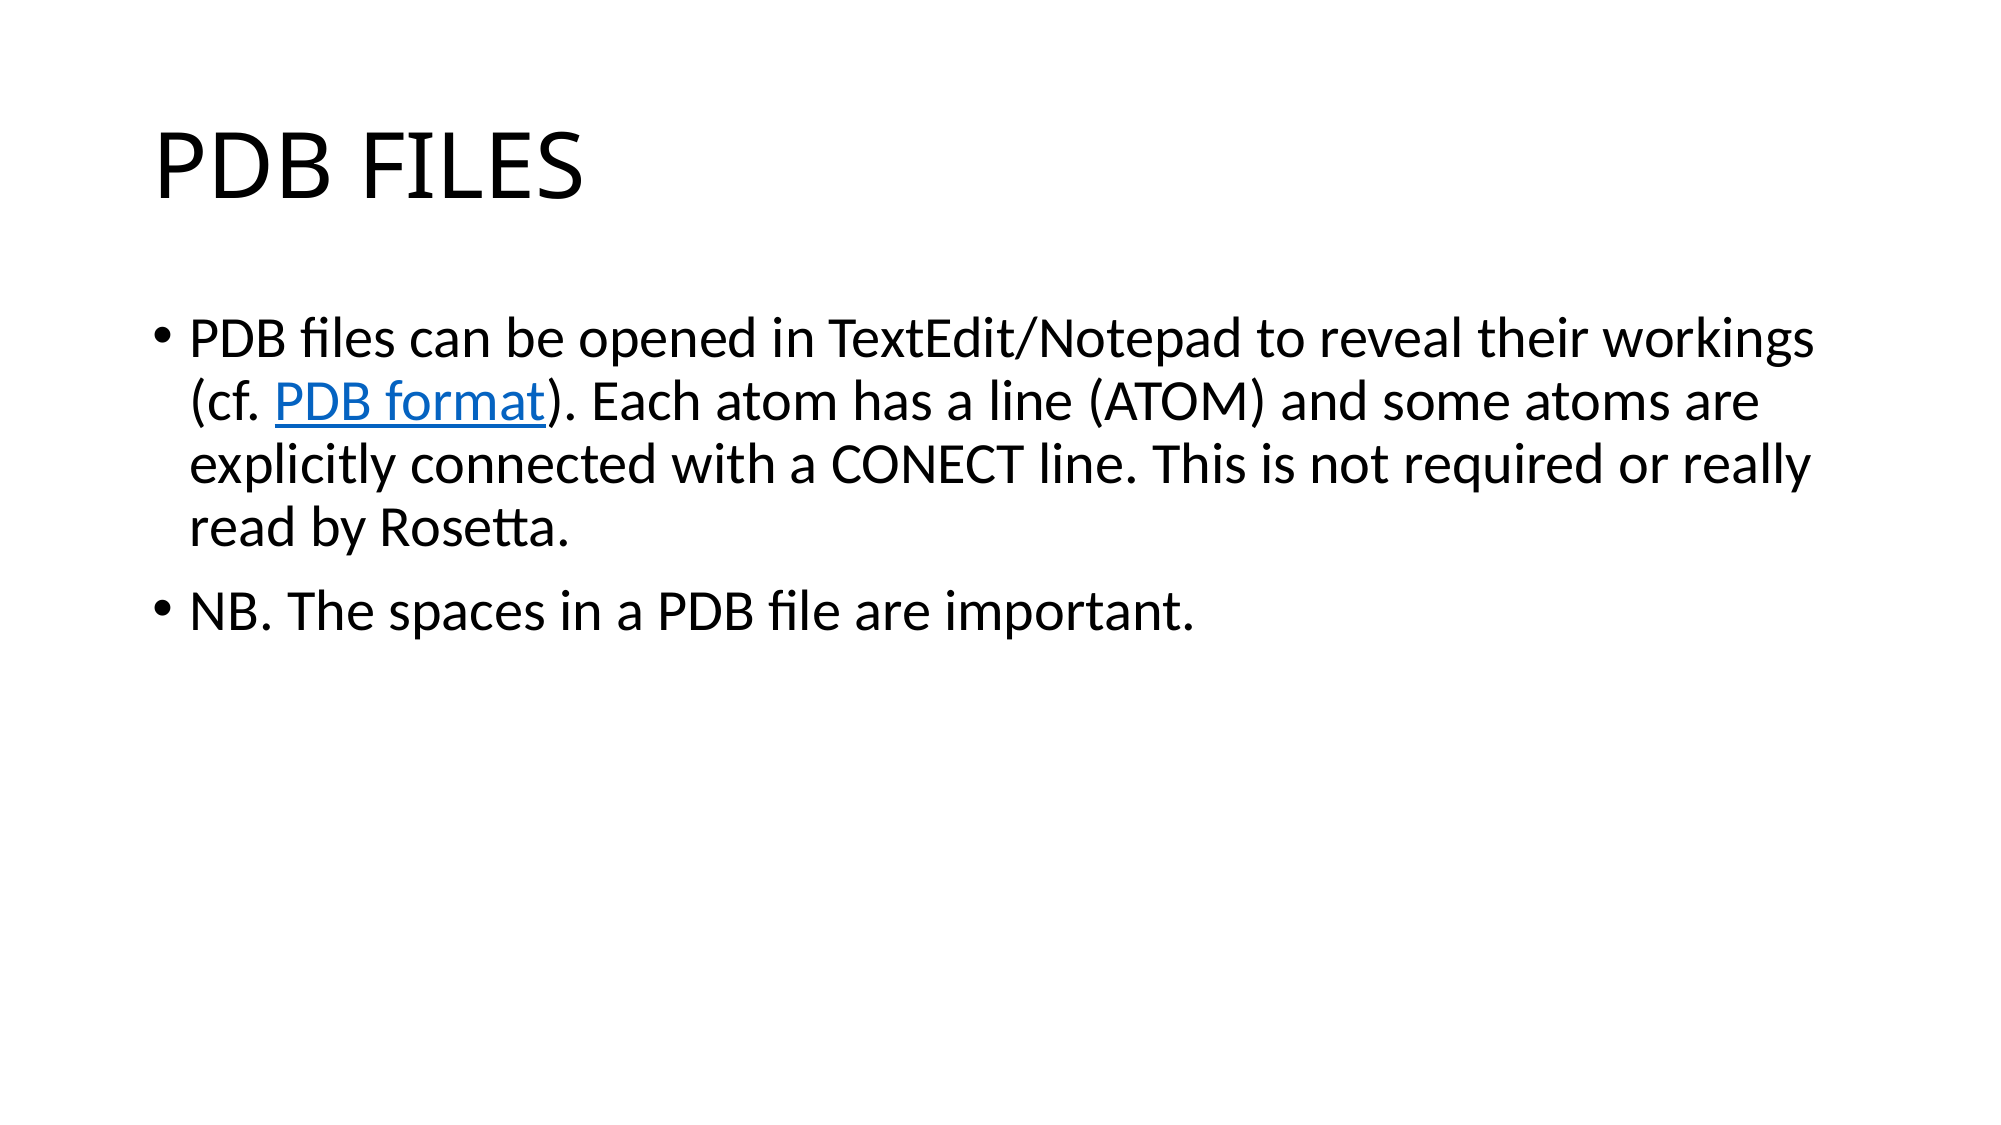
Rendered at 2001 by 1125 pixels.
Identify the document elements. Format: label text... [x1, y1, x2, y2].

list PDB files can be opened in TextEdit/Notepad to reveal their workings (cf. PDB format). Each atom has a line (ATOM) and some atoms are explicitly connected with a CONECT line. This is not required or really read by Rosetta. NB. The spaces in a PDB file are important. [137, 299, 1863, 1014]
title PDB FILES [137, 59, 1863, 278]
